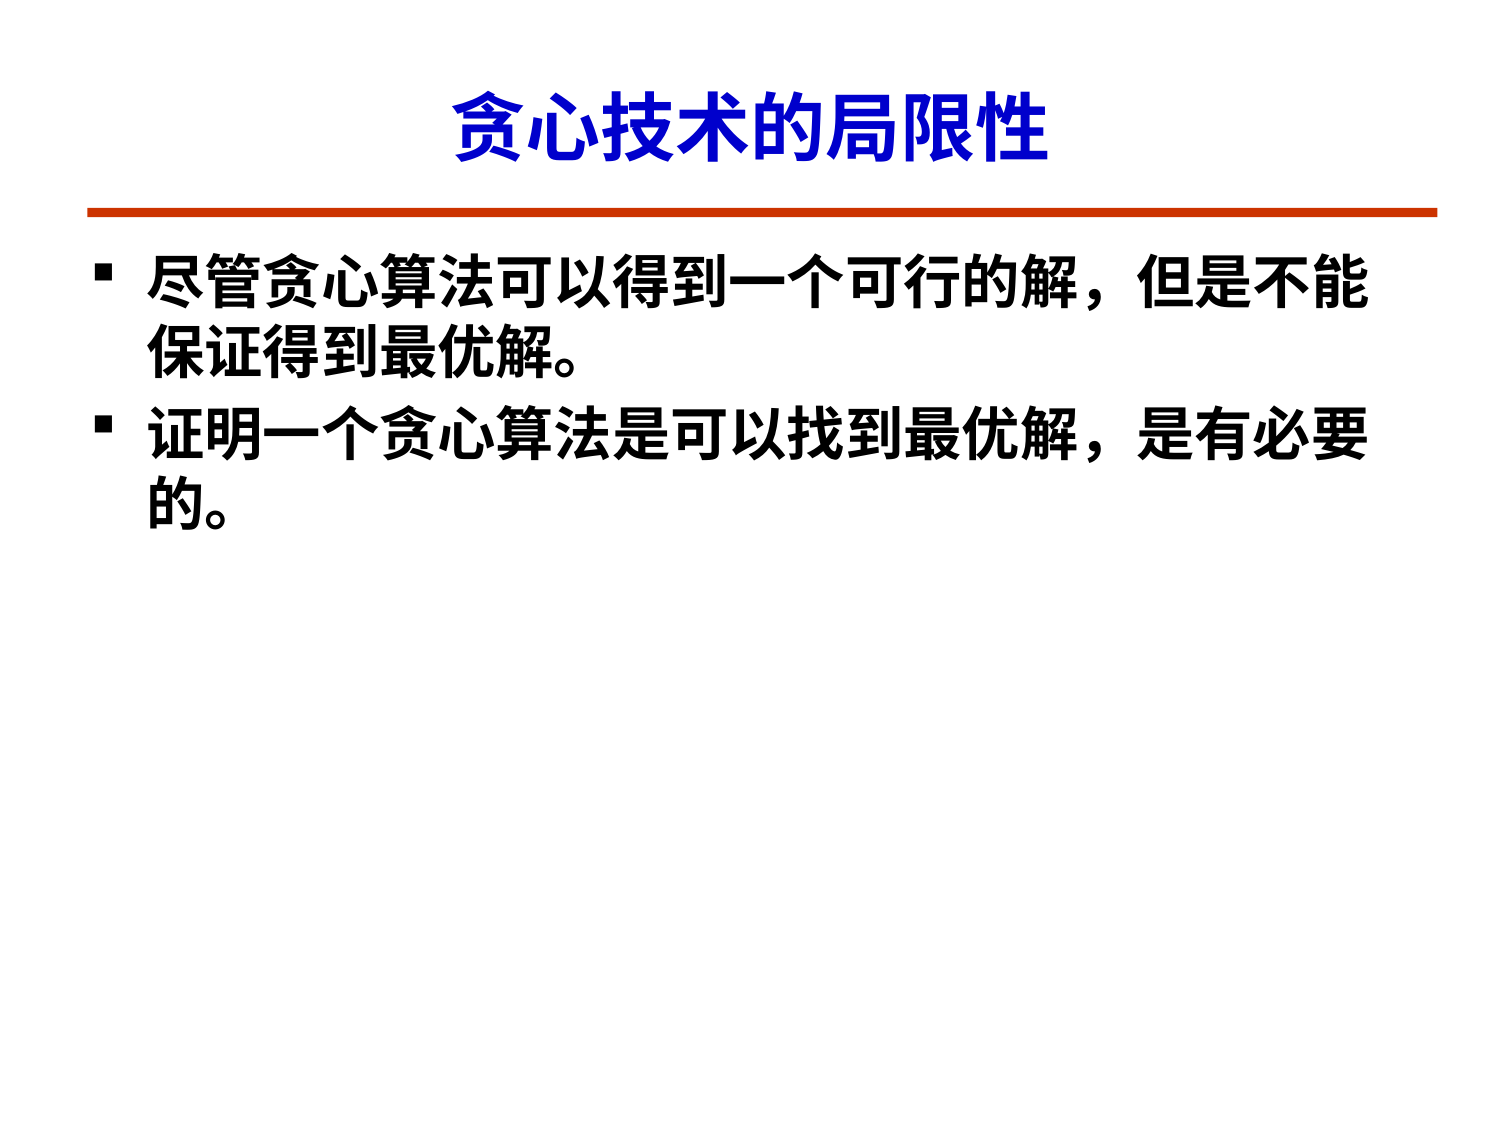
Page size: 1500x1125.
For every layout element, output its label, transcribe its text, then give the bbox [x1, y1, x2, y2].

list 尽管贪心算法可以得到一个可行的解，但是不能保证得到最优解。 证明一个贪心算法是可以找到最优解，是有必要的。 [75, 237, 1438, 1000]
title 贪心技术的局限性 [112, 50, 1388, 200]
